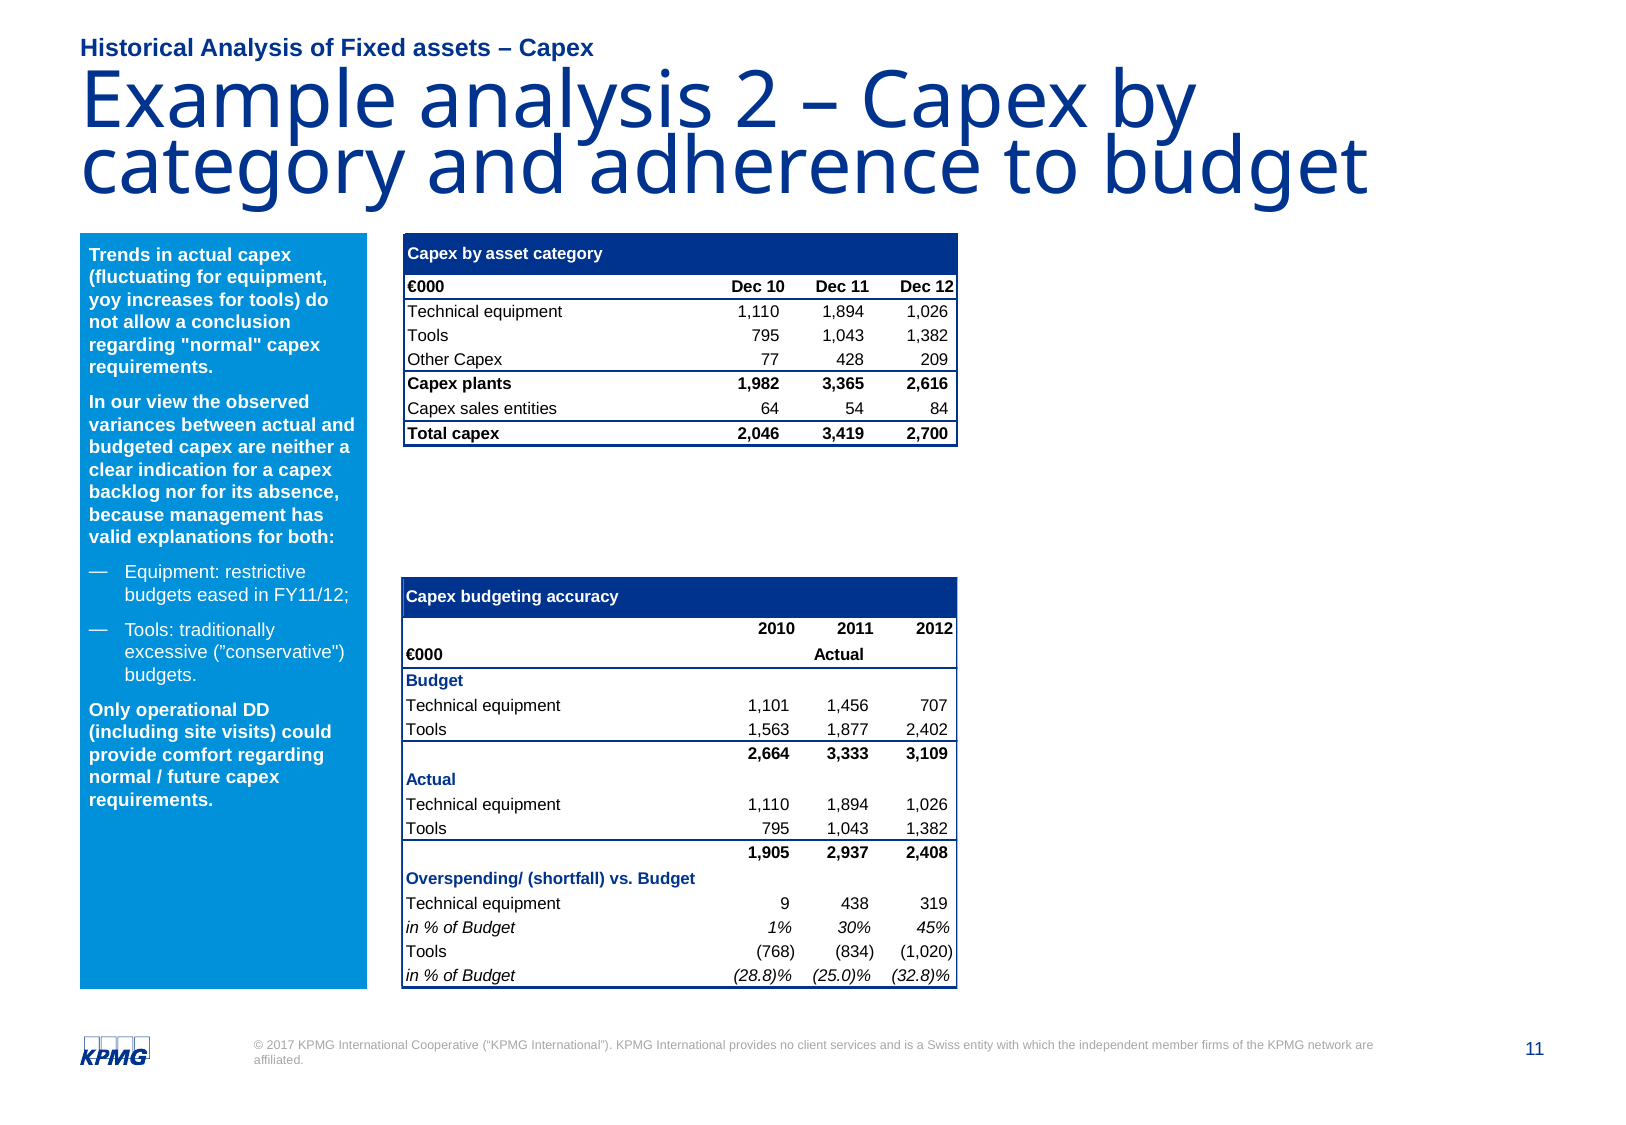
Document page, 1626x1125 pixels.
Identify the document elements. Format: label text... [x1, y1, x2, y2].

title Example analysis 2 – Capex by category and adherence to budget [80, 74, 1544, 193]
list Historical Analysis of Fixed assets – Capex [80, 33, 1490, 62]
picture [401, 576, 958, 989]
list Trends in actual capex (fluctuating for equipment, yoy increases for tools) do not allow a conclusion regarding "normal" capex requirements. In our view the observed variances between actual and budgeted capex are neither a clear indication for a capex backlog nor for its absence, because management has valid explanations for both: Equipment: restrictive budgets eased in FY11/12; Tools: traditionally excessive (”conservative") budgets. Only operational DD (including site visits) could provide comfort regarding normal / future capex requirements. [80, 233, 367, 989]
picture [403, 233, 959, 448]
